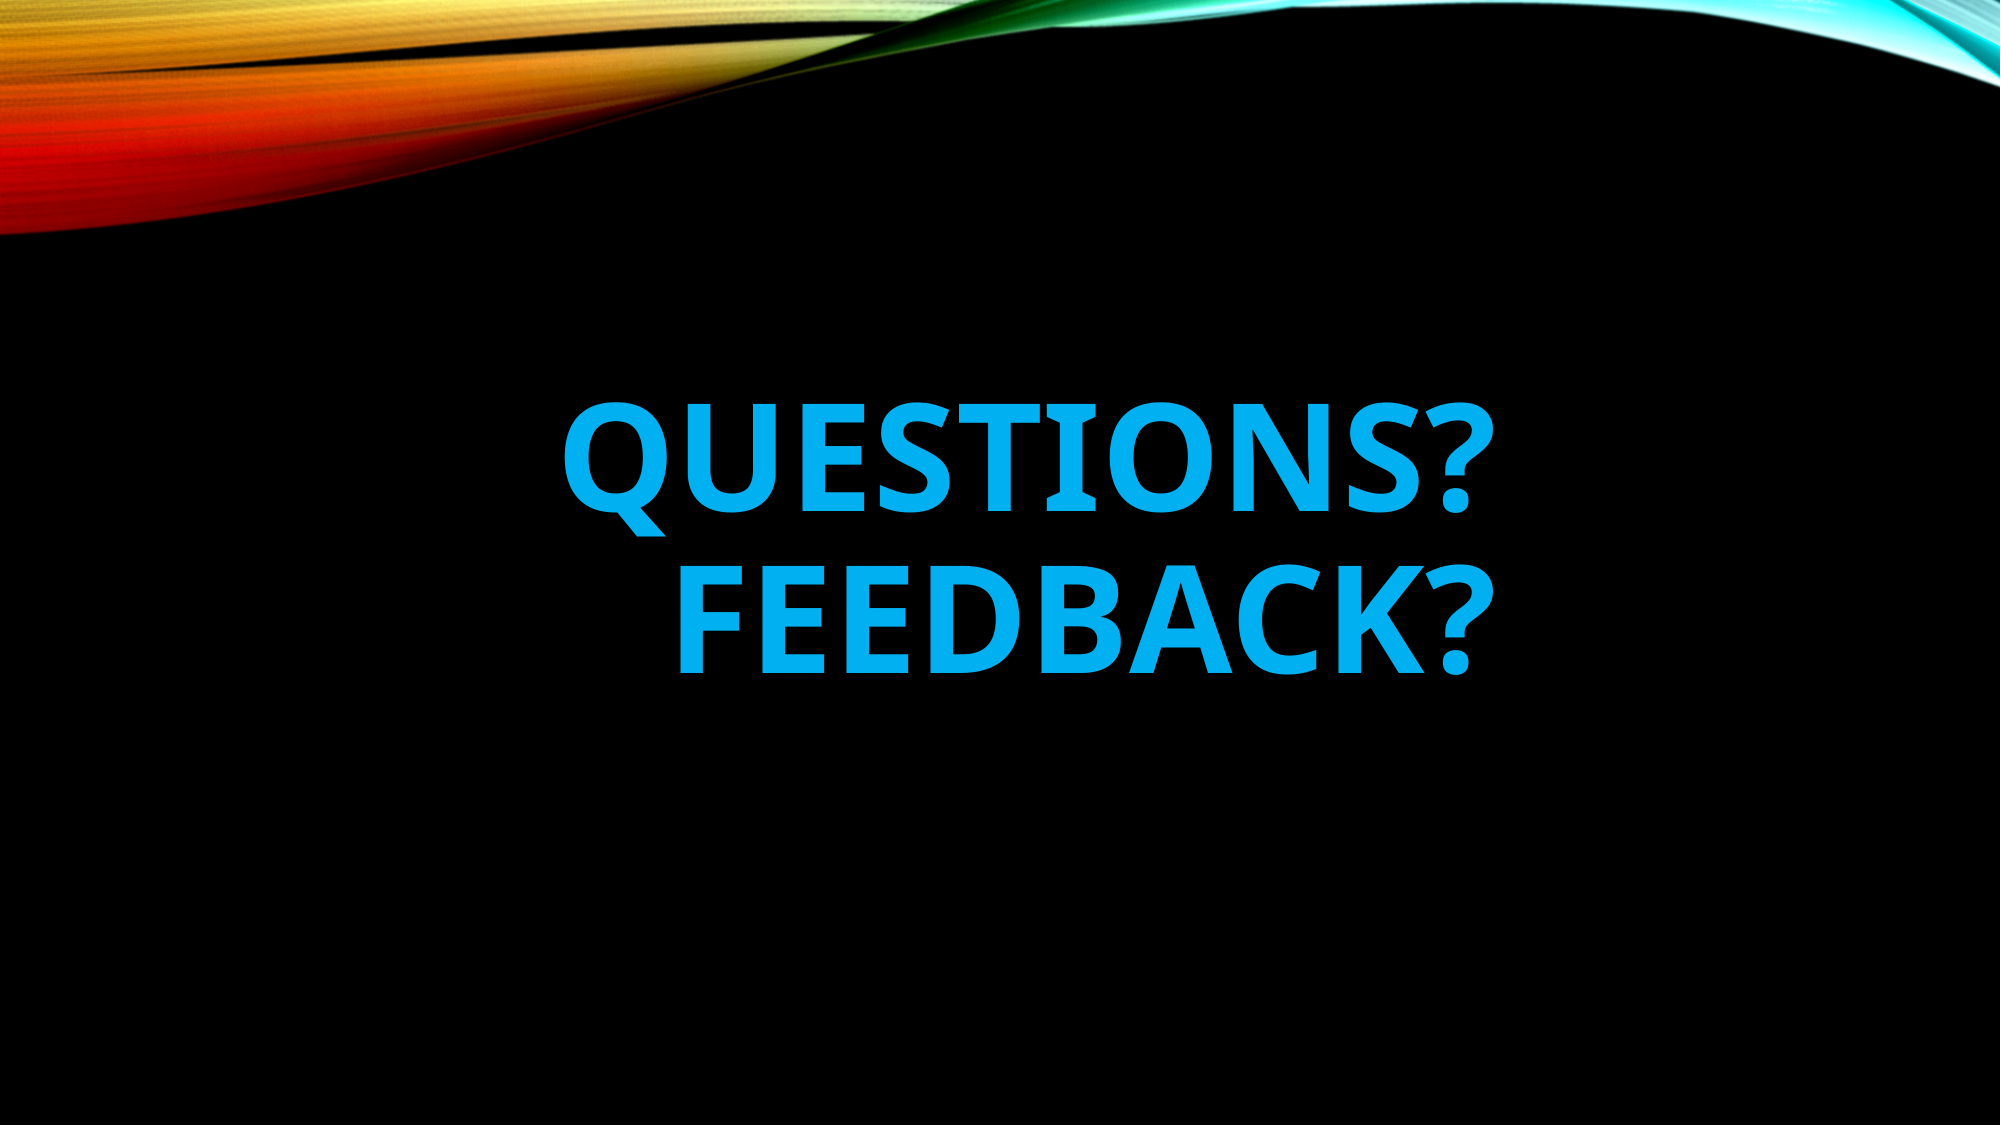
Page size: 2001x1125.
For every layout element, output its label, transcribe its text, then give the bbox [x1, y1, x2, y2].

picture [0, 0, 2000, 237]
title Questions? Feedback? [101, 435, 1512, 653]
